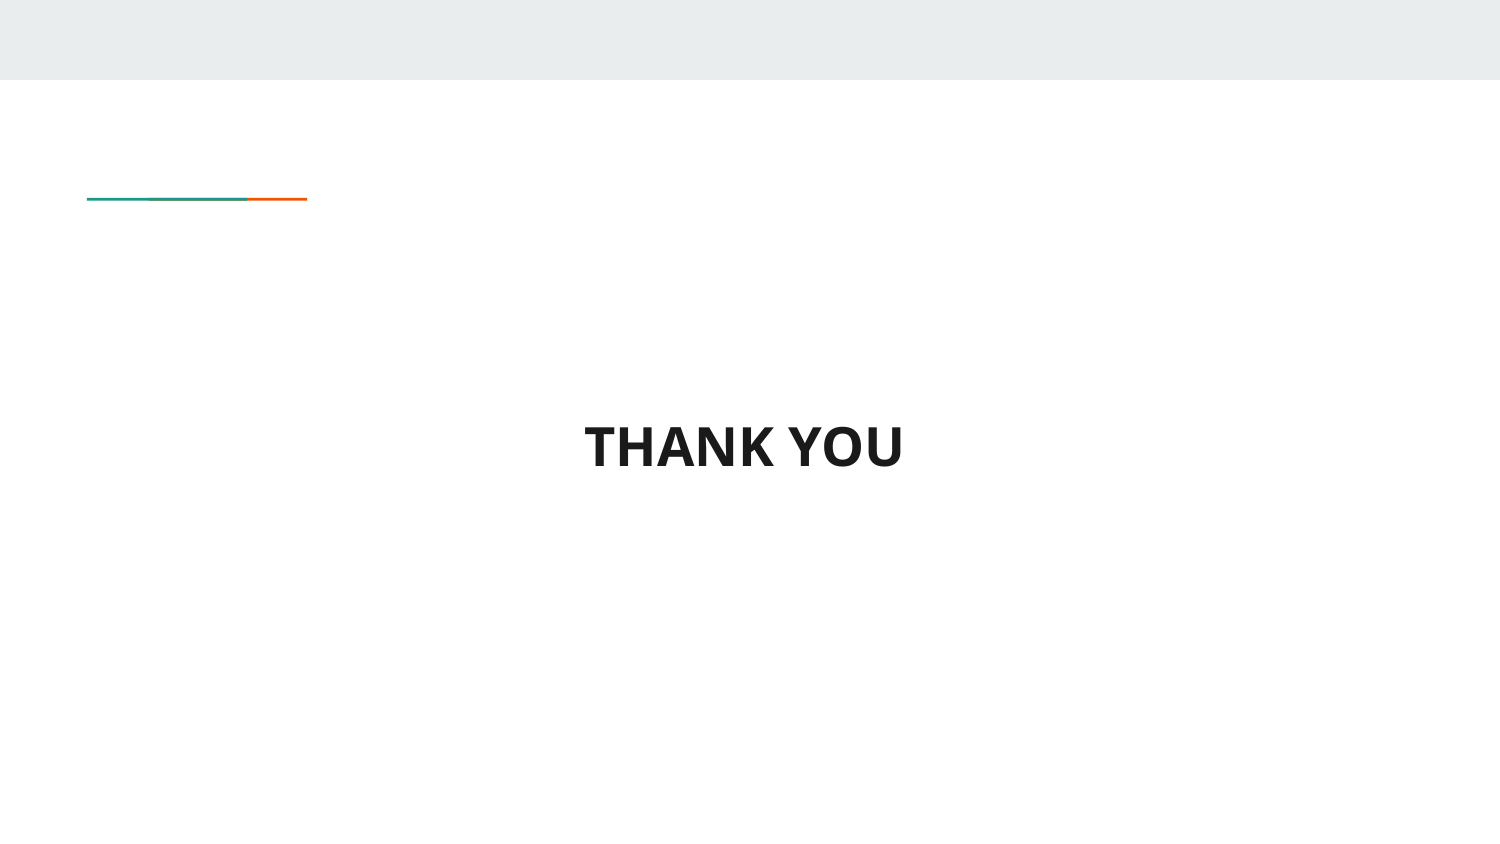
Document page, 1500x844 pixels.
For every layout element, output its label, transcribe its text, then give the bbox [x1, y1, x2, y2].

title THANK YOU [119, 202, 1381, 694]
